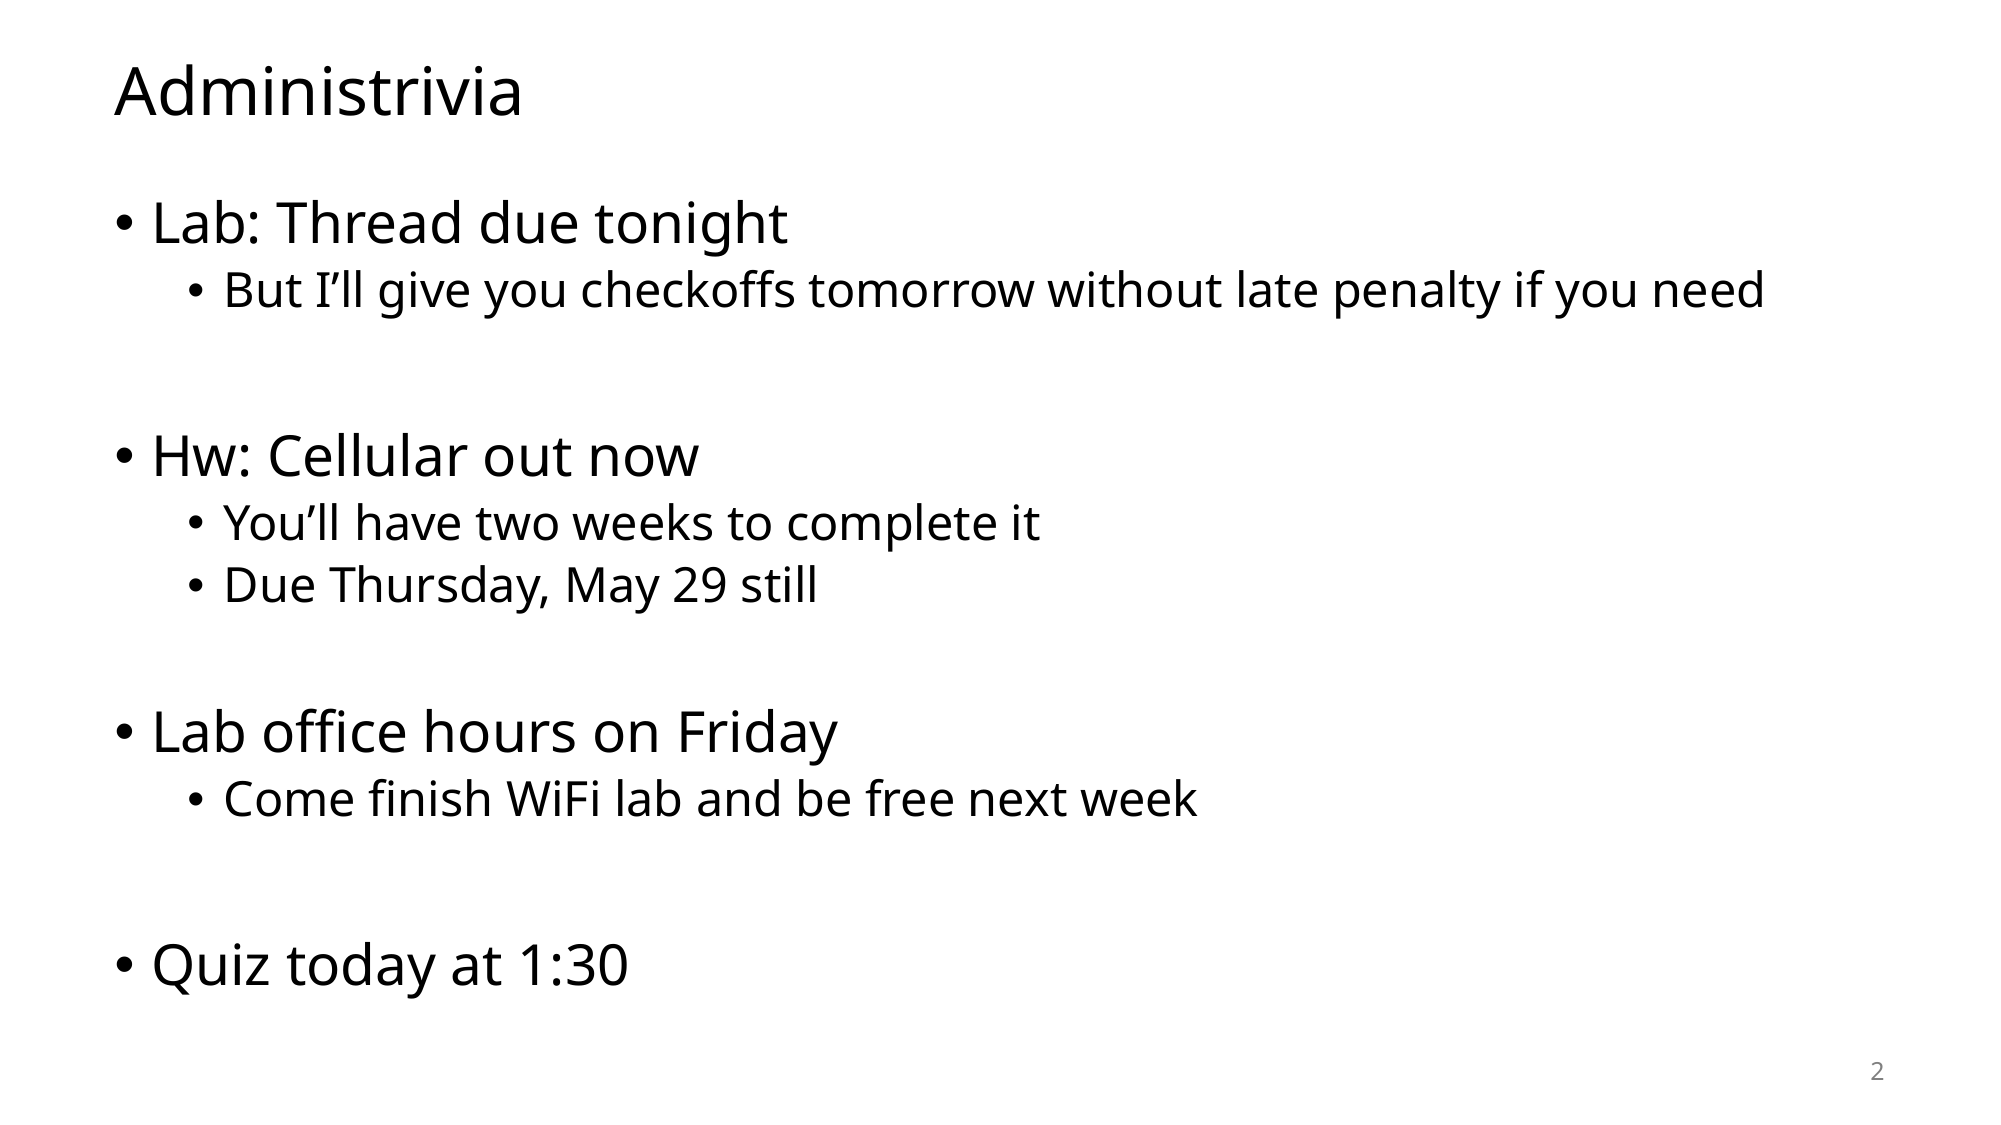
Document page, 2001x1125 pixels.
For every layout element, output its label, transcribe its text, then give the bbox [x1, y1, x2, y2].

title Administrivia [99, 37, 1900, 150]
list Lab: Thread due tonight But I’ll give you checkoffs tomorrow without late penalty if you need Hw: Cellular out now You’ll have two weeks to complete it Due Thursday, May 29 still Lab office hours on Friday Come finish WiFi lab and be free next week Quiz today at 1:30 [99, 187, 1900, 1013]
slide_number 2 [1749, 1042, 1900, 1103]
